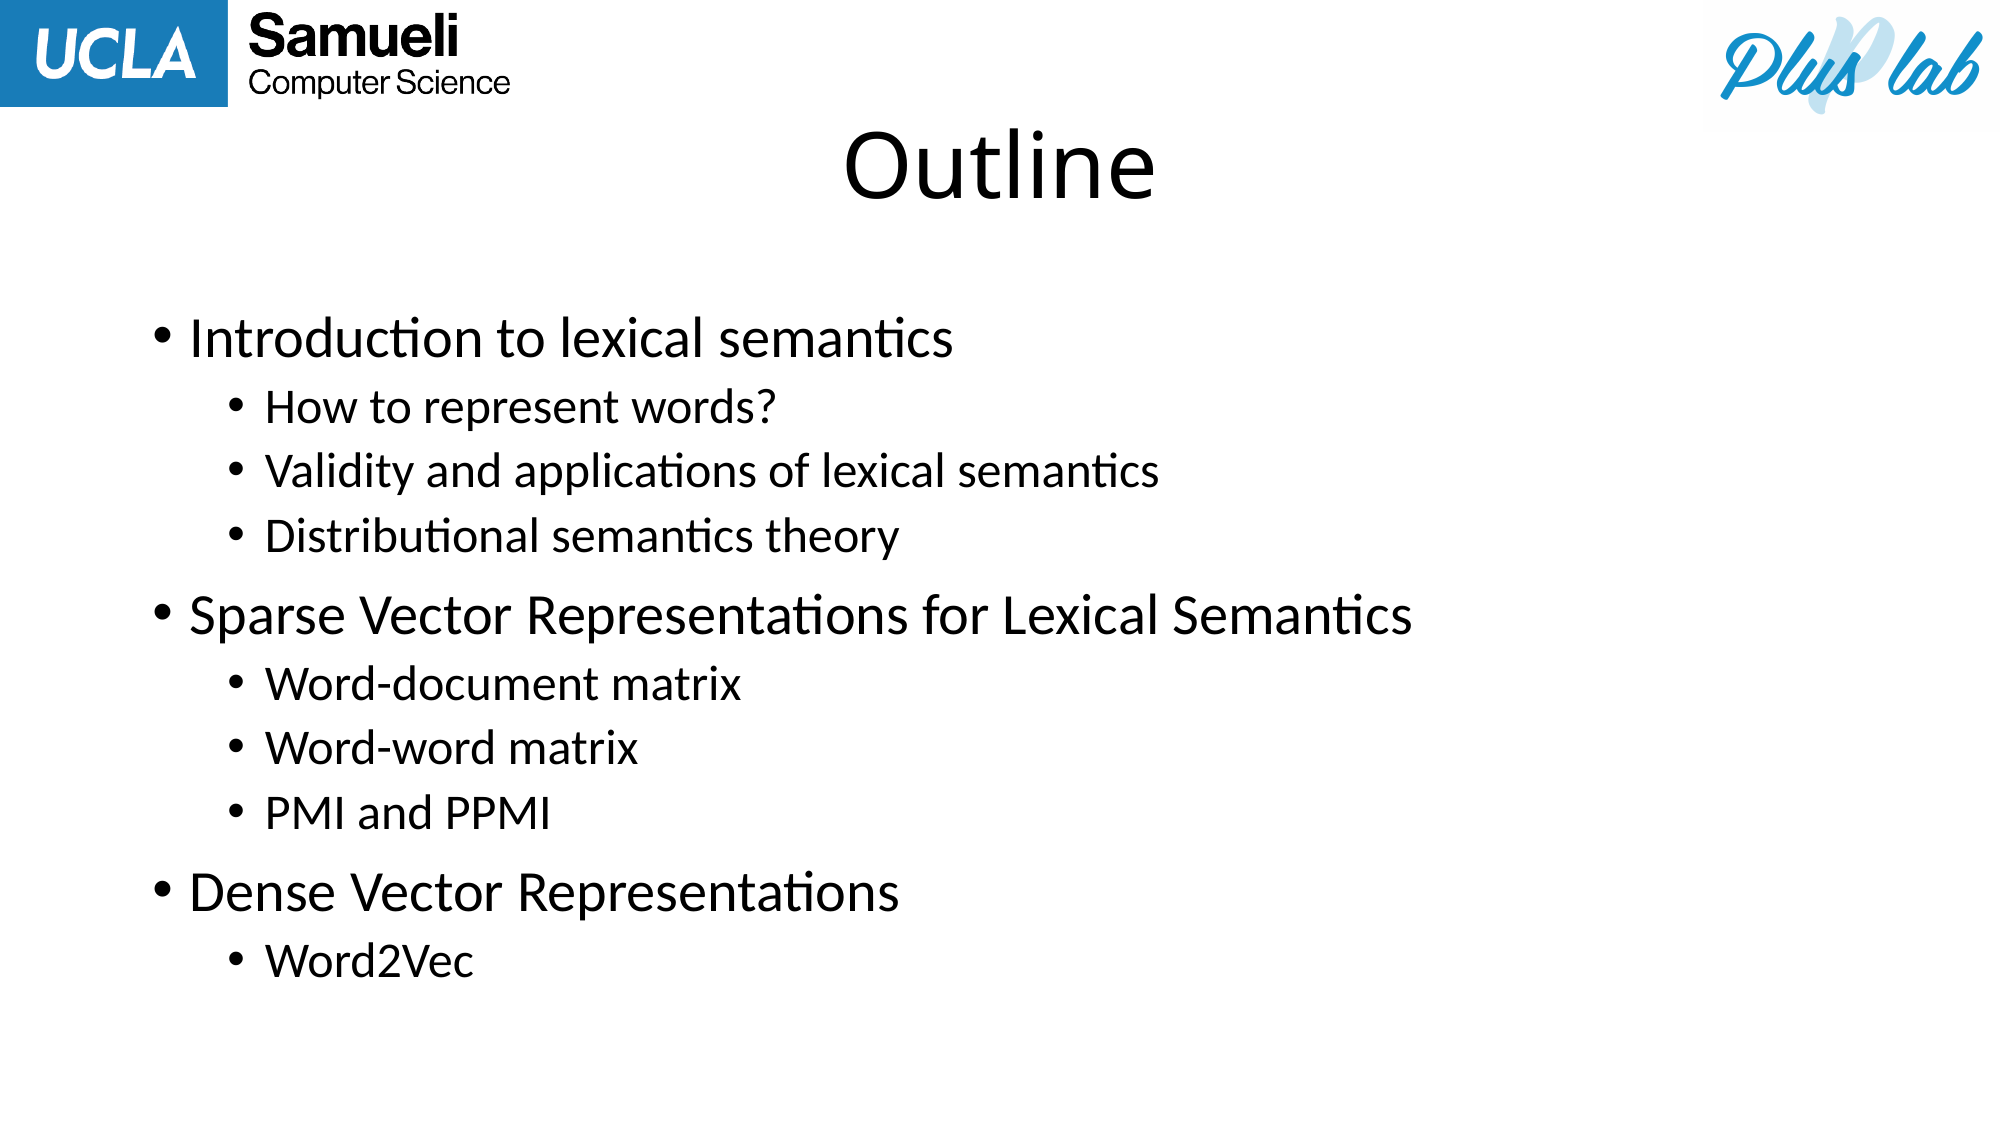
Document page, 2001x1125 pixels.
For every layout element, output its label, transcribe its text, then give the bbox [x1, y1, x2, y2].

title Outline [137, 59, 1863, 278]
picture [1703, 0, 2000, 132]
picture [0, 0, 510, 107]
list Introduction to lexical semantics How to represent words? Validity and applications of lexical semantics Distributional semantics theory Sparse Vector Representations for Lexical Semantics Word-document matrix Word-word matrix PMI and PPMI Dense Vector Representations Word2Vec [137, 299, 1863, 1014]
